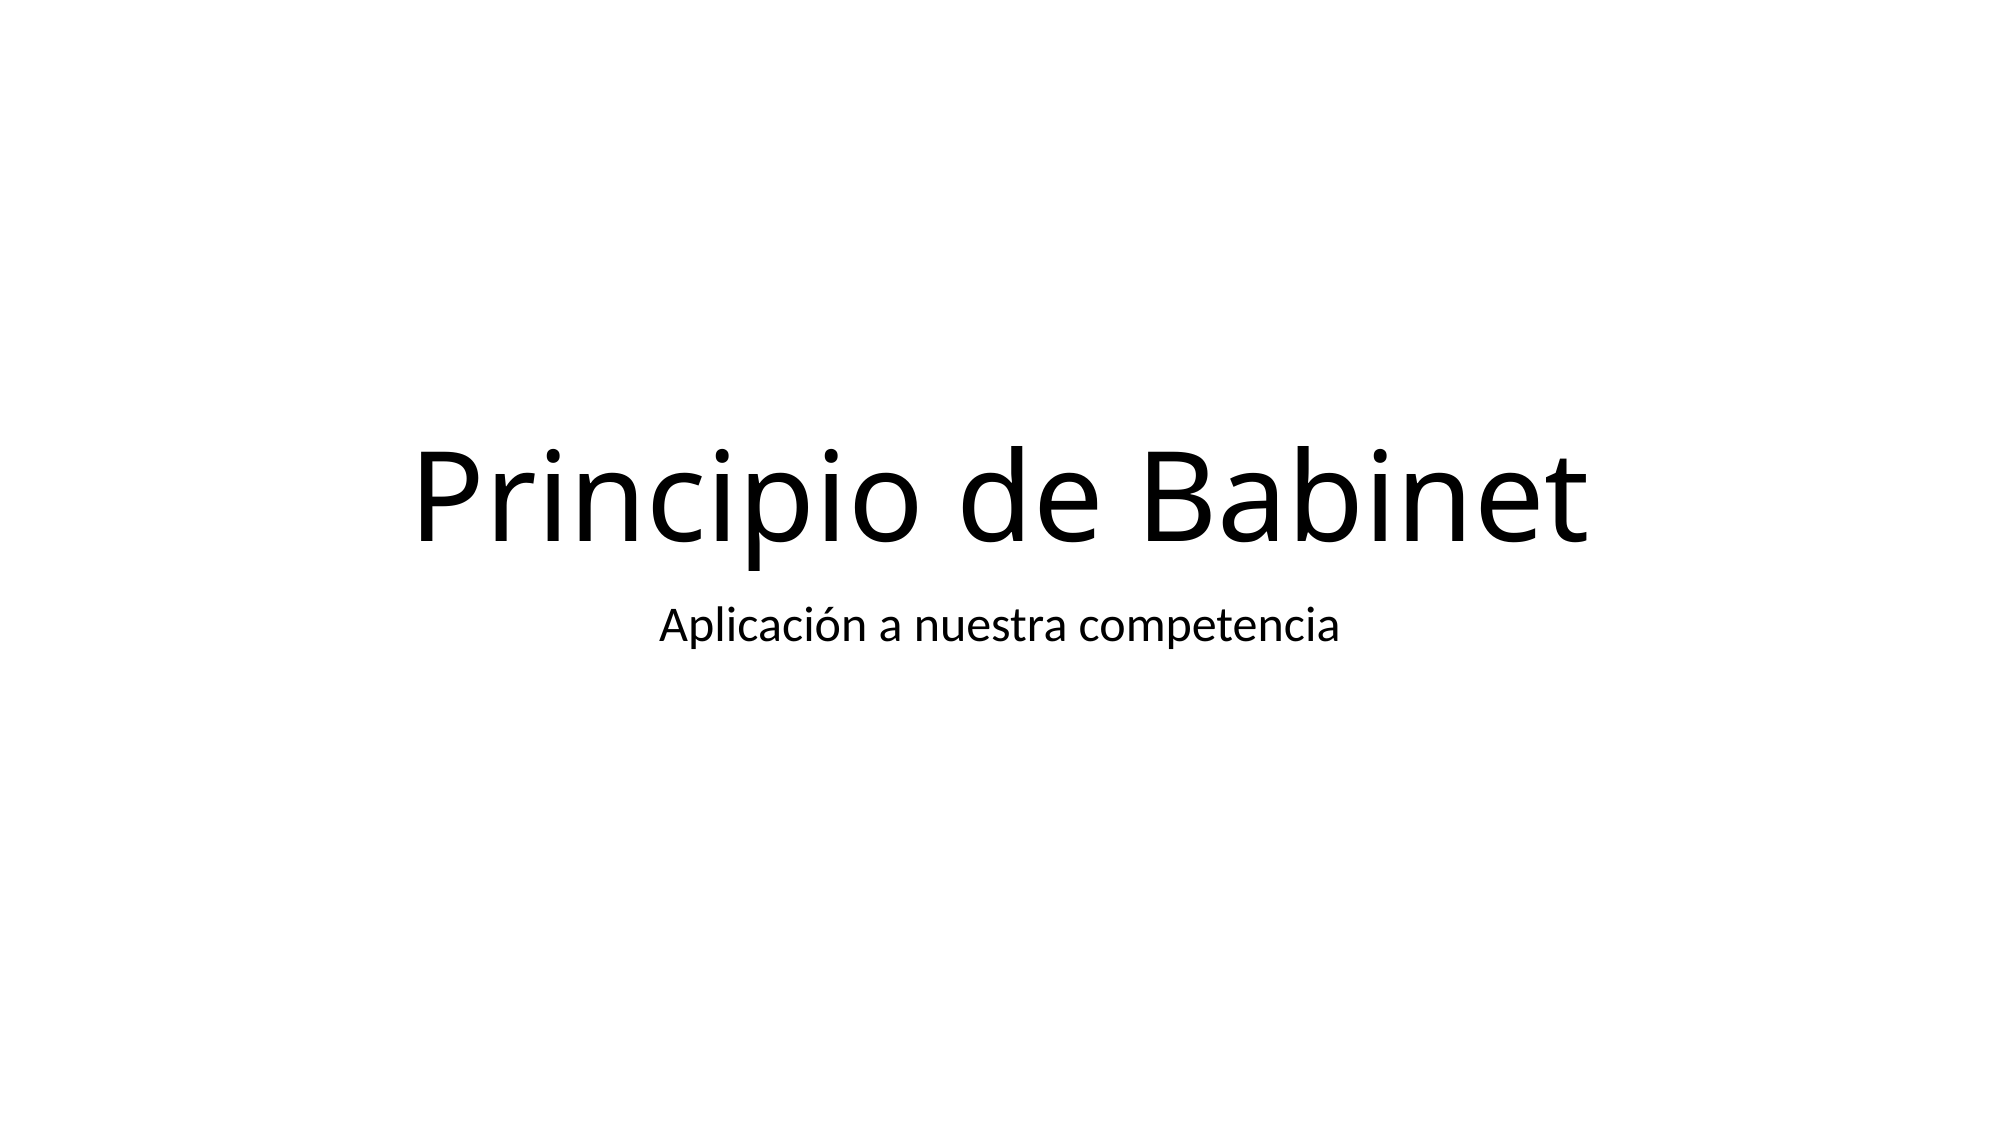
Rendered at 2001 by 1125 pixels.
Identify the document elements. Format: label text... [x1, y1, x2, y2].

subtitle Aplicación a nuestra competencia [249, 590, 1750, 863]
title Principio de Babinet [249, 184, 1750, 576]
